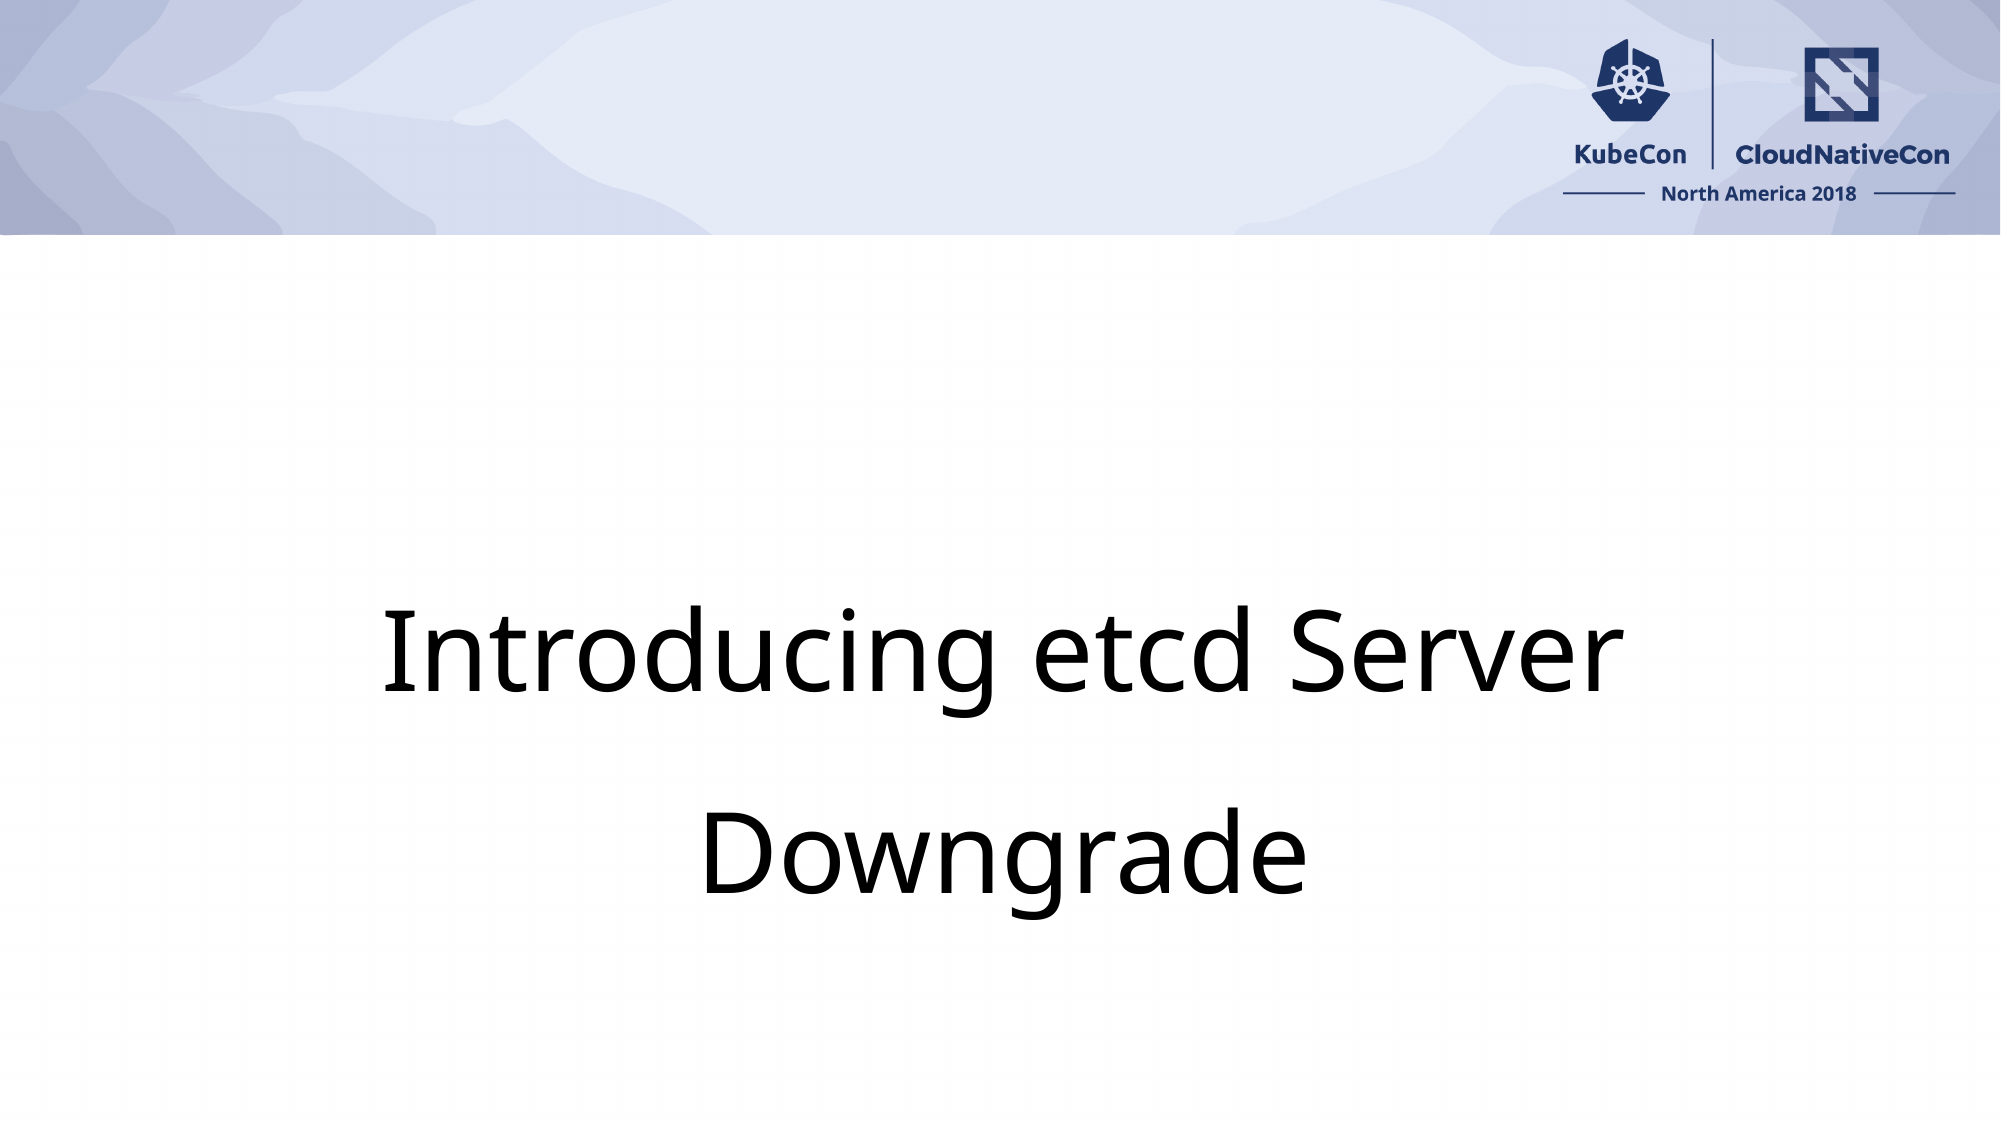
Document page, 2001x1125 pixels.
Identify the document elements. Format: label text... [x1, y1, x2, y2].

picture [0, 0, 2001, 1125]
text_box Introducing etcd Server Downgrade [70, 503, 1938, 924]
